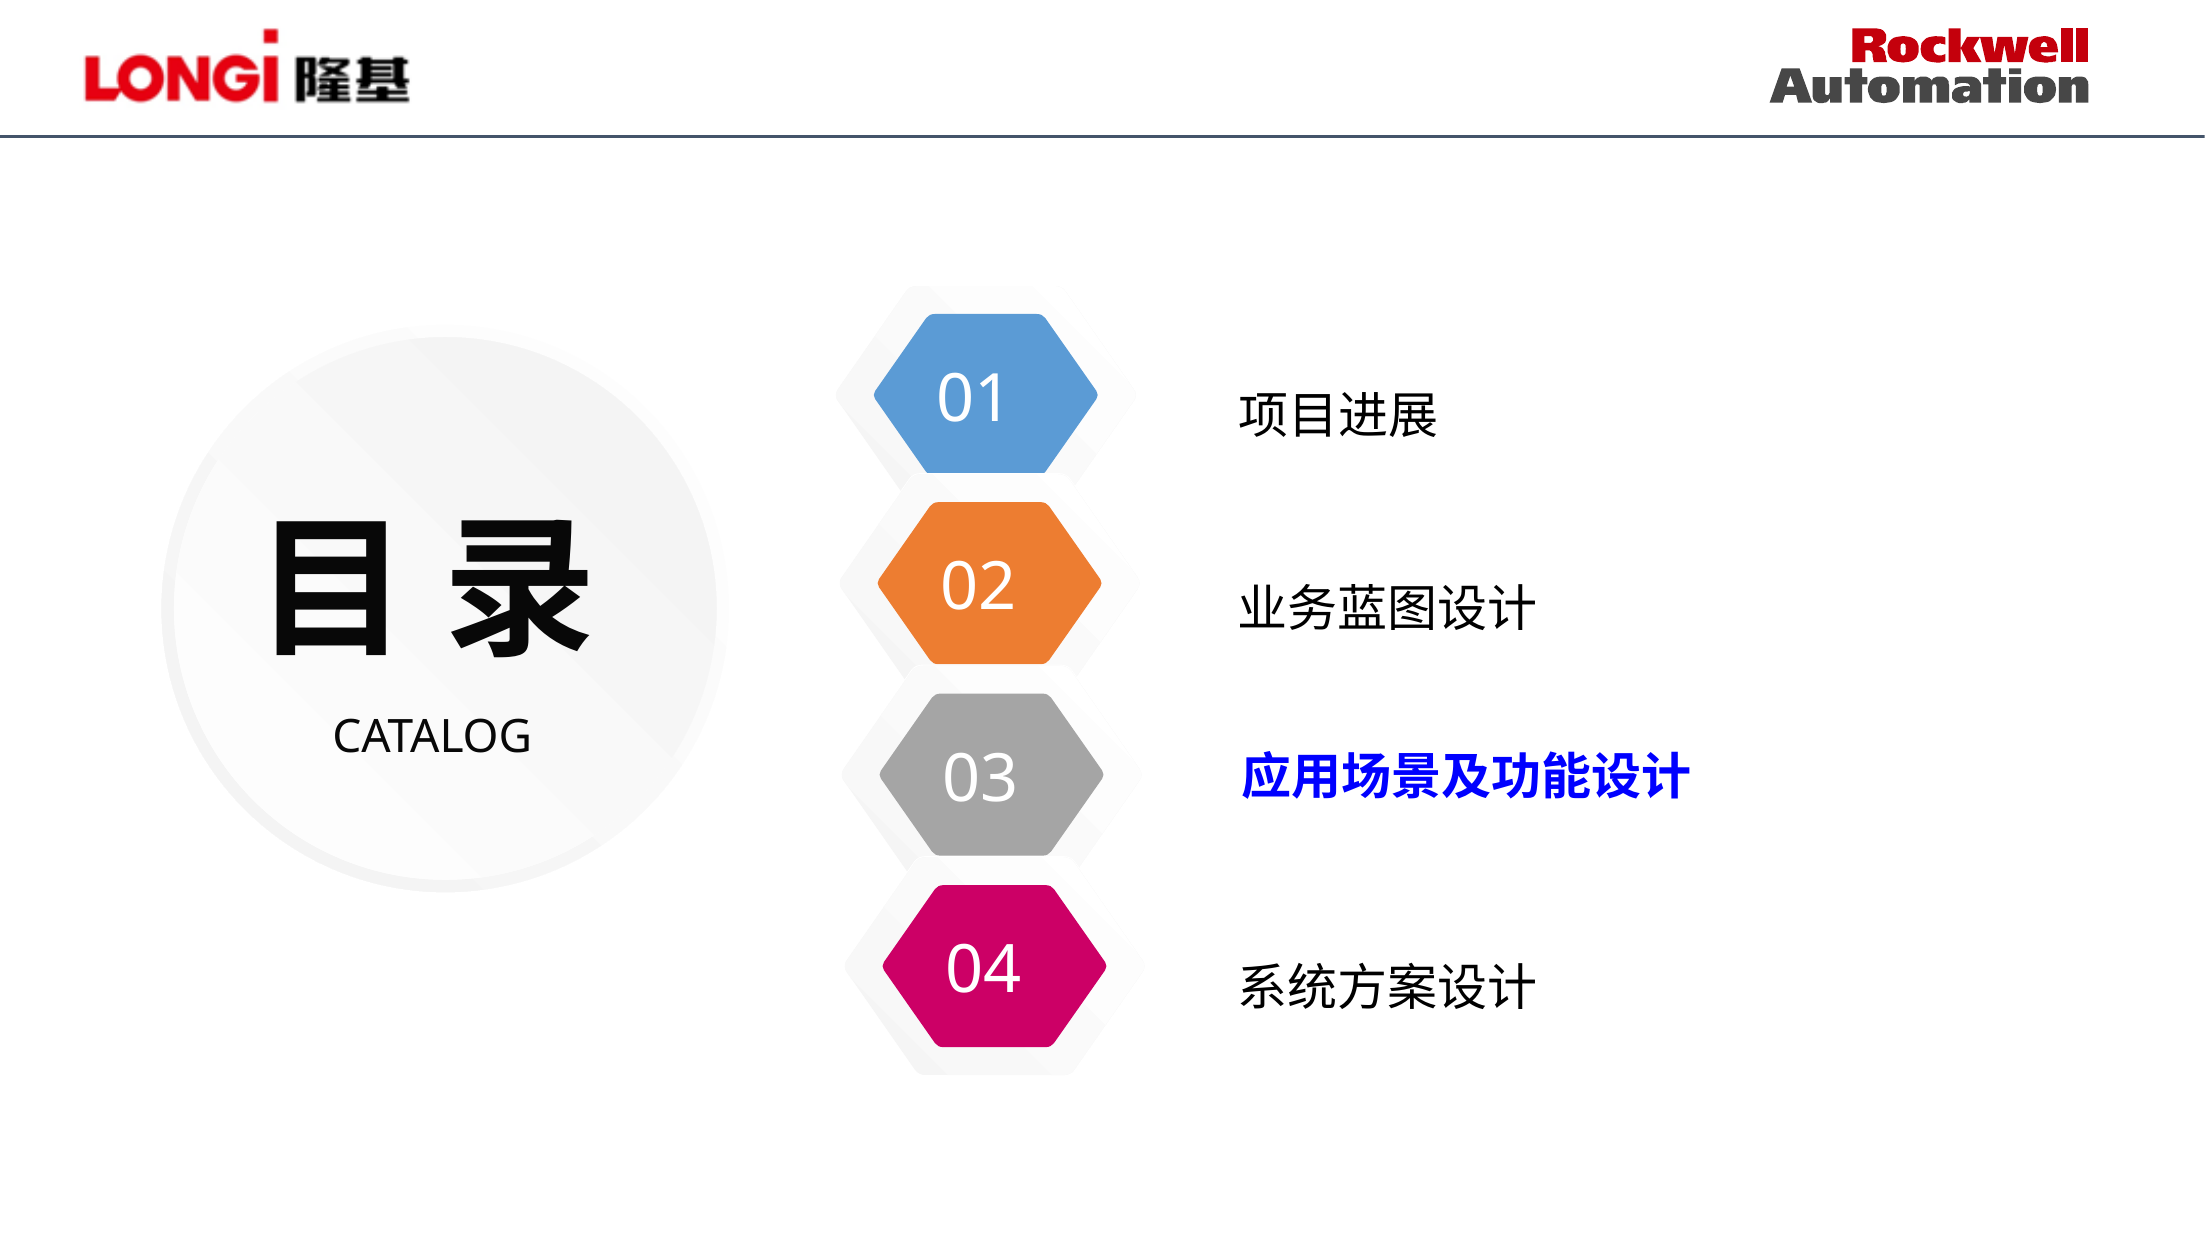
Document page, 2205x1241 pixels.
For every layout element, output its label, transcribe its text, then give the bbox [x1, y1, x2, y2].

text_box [842, 856, 1147, 1077]
text_box 应用场景及功能设计 [1226, 737, 1706, 812]
text_box 项目进展 [1223, 316, 1656, 452]
picture [76, 19, 416, 116]
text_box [839, 664, 1144, 885]
text_box 系统方案设计 [1222, 888, 1789, 1023]
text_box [837, 473, 1142, 694]
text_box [833, 284, 1138, 506]
text_box 业务蓝图设计 [1222, 509, 1813, 645]
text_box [161, 324, 729, 893]
